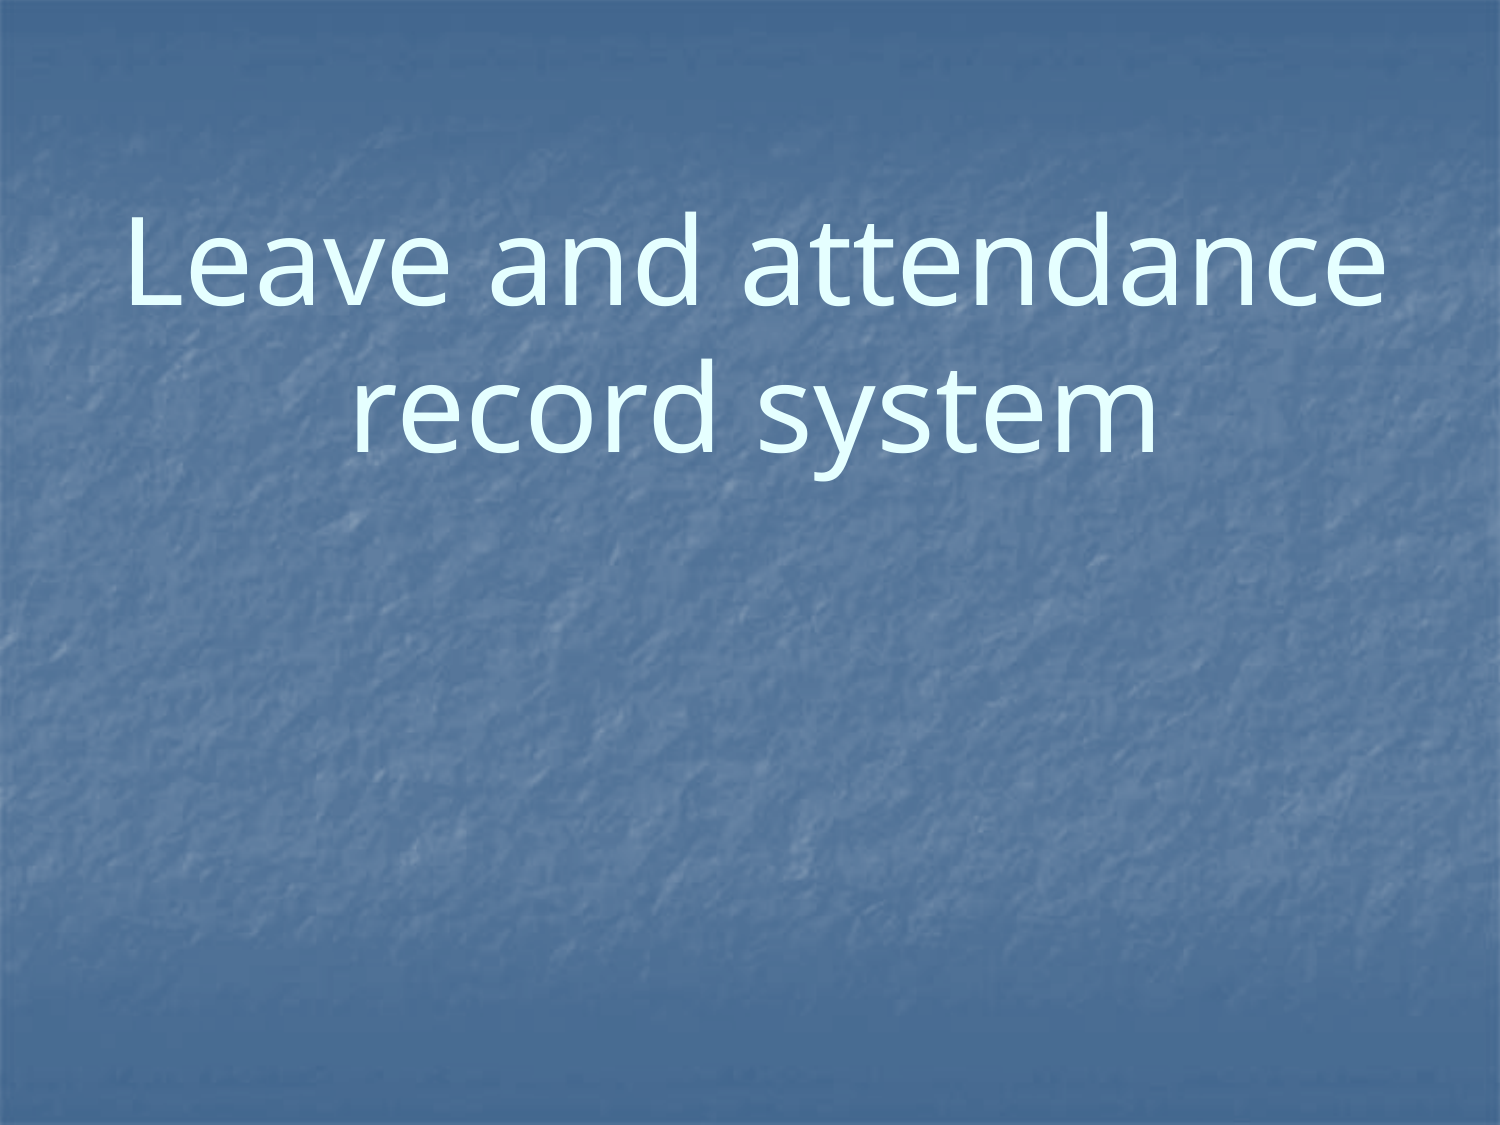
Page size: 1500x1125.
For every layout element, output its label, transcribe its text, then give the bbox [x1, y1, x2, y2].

title Leave and attendance record system [99, 174, 1413, 626]
